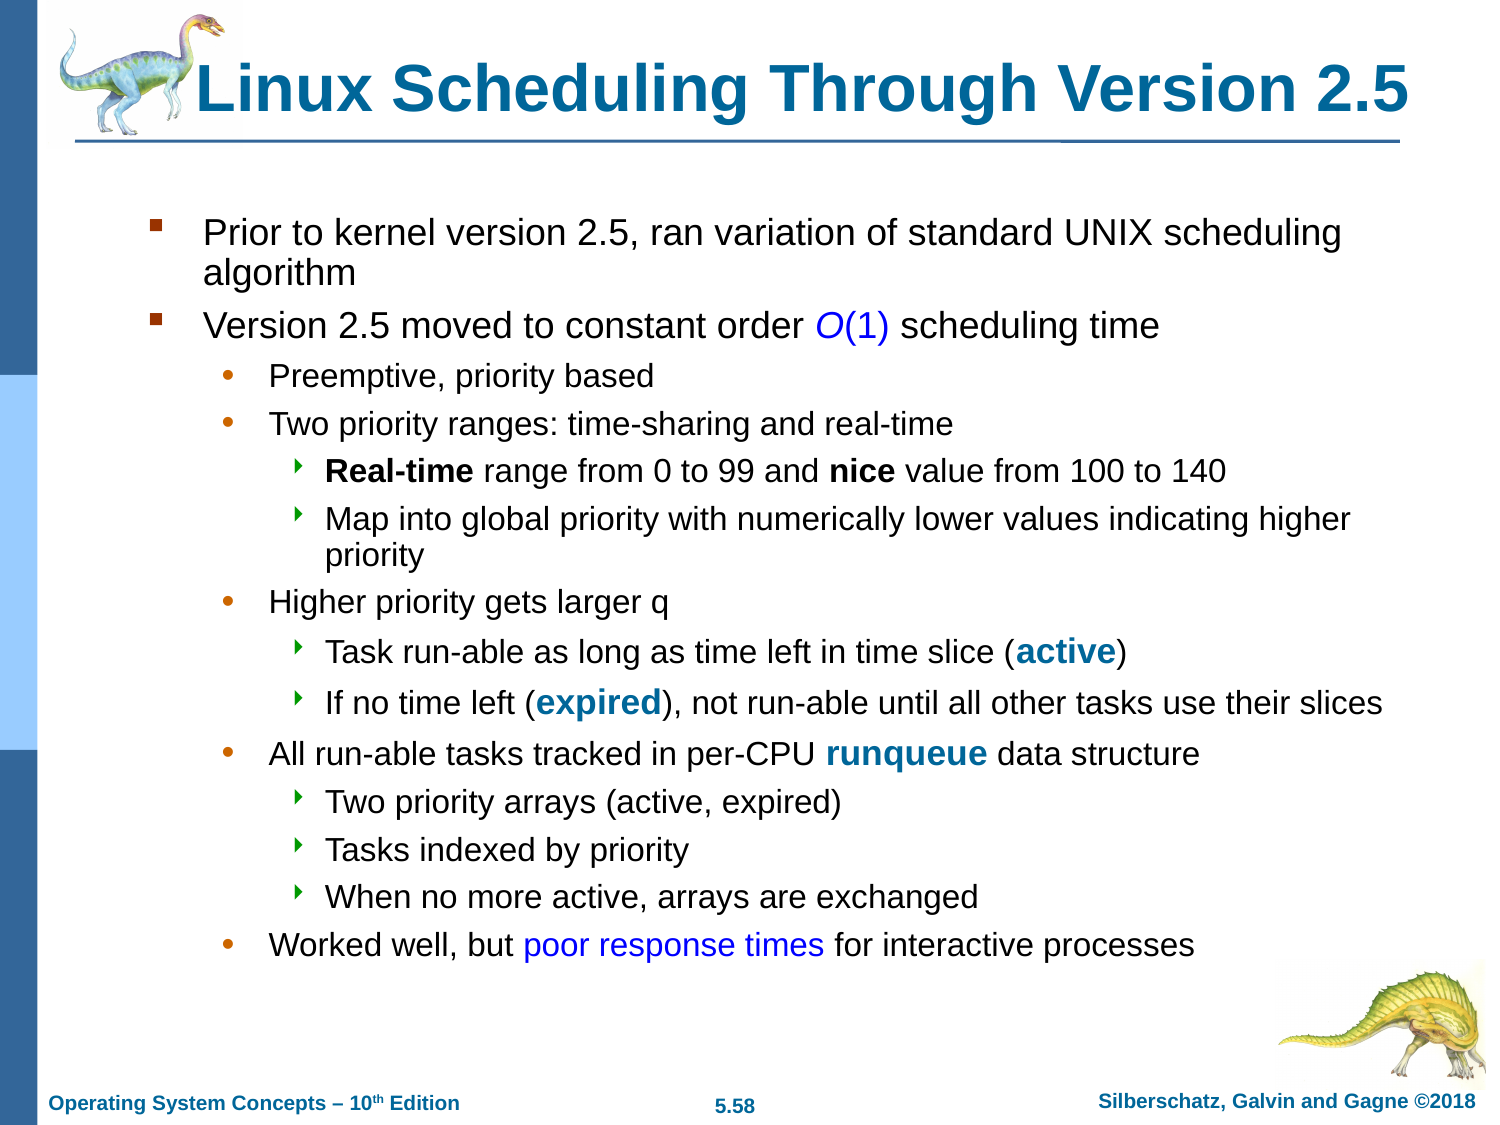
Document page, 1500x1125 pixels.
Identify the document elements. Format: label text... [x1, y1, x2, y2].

title Linux Scheduling Through Version 2.5 [159, 37, 1447, 133]
picture [46, 0, 243, 149]
list Prior to kernel version 2.5, ran variation of standard UNIX scheduling algorithm Version 2.5 moved to constant order O(1) scheduling time Preemptive, priority based Two priority ranges: time-sharing and real-time Real-time range from 0 to 99 and nice value from 100 to 140 Map into global priority with numerically lower values indicating higher priority Higher priority gets larger q Task run-able as long as time left in time slice (active) If no time left (expired), not run-able until all other tasks use their slices All run-able tasks tracked in per-CPU runqueue data structure Two priority arrays (active, expired) Tasks indexed by priority When no more active, arrays are exchanged Worked well, but poor response times for interactive processes [131, 205, 1420, 988]
picture [1275, 959, 1486, 1090]
